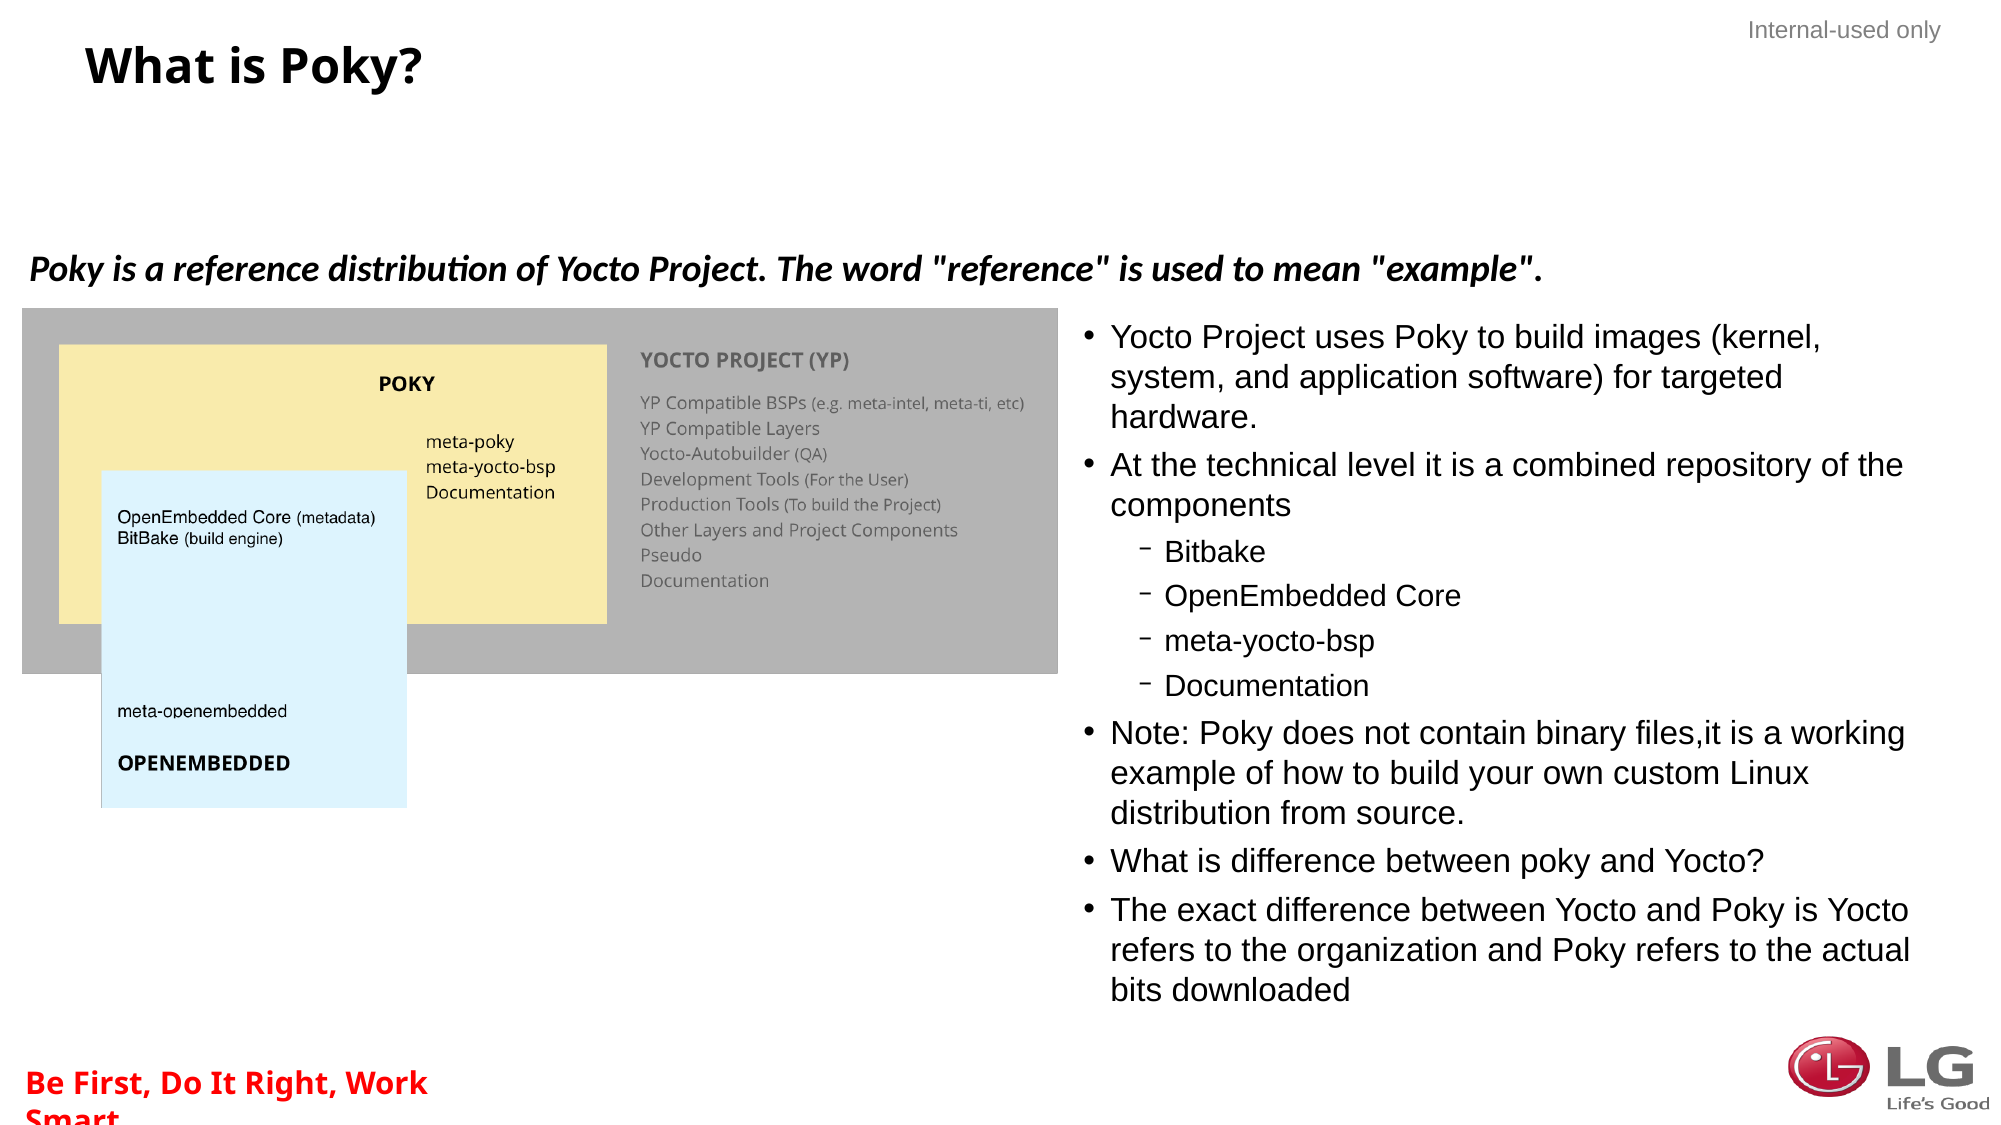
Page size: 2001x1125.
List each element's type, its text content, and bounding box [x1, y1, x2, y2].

picture [1784, 1018, 1992, 1125]
text_box Poky is a reference distribution of Yocto Project. The word "reference" is used to mean "example". [14, 236, 1840, 296]
list Yocto Project uses Poky to build images (kernel, system, and application software) for targeted hardware. At the technical level it is a combined repository of the components Bitbake OpenEmbedded Core meta-yocto-bsp Documentation Note: Poky does not contain binary files,it is a working example of how to build your own custom Linux distribution from source. What is difference between poky and Yocto? The exact difference between Yocto and Poky is Yocto refers to the organization and Poky refers to the actual bits downloaded [1068, 307, 1942, 1021]
title What is Poky? [70, 12, 1942, 123]
picture [14, 296, 1069, 819]
